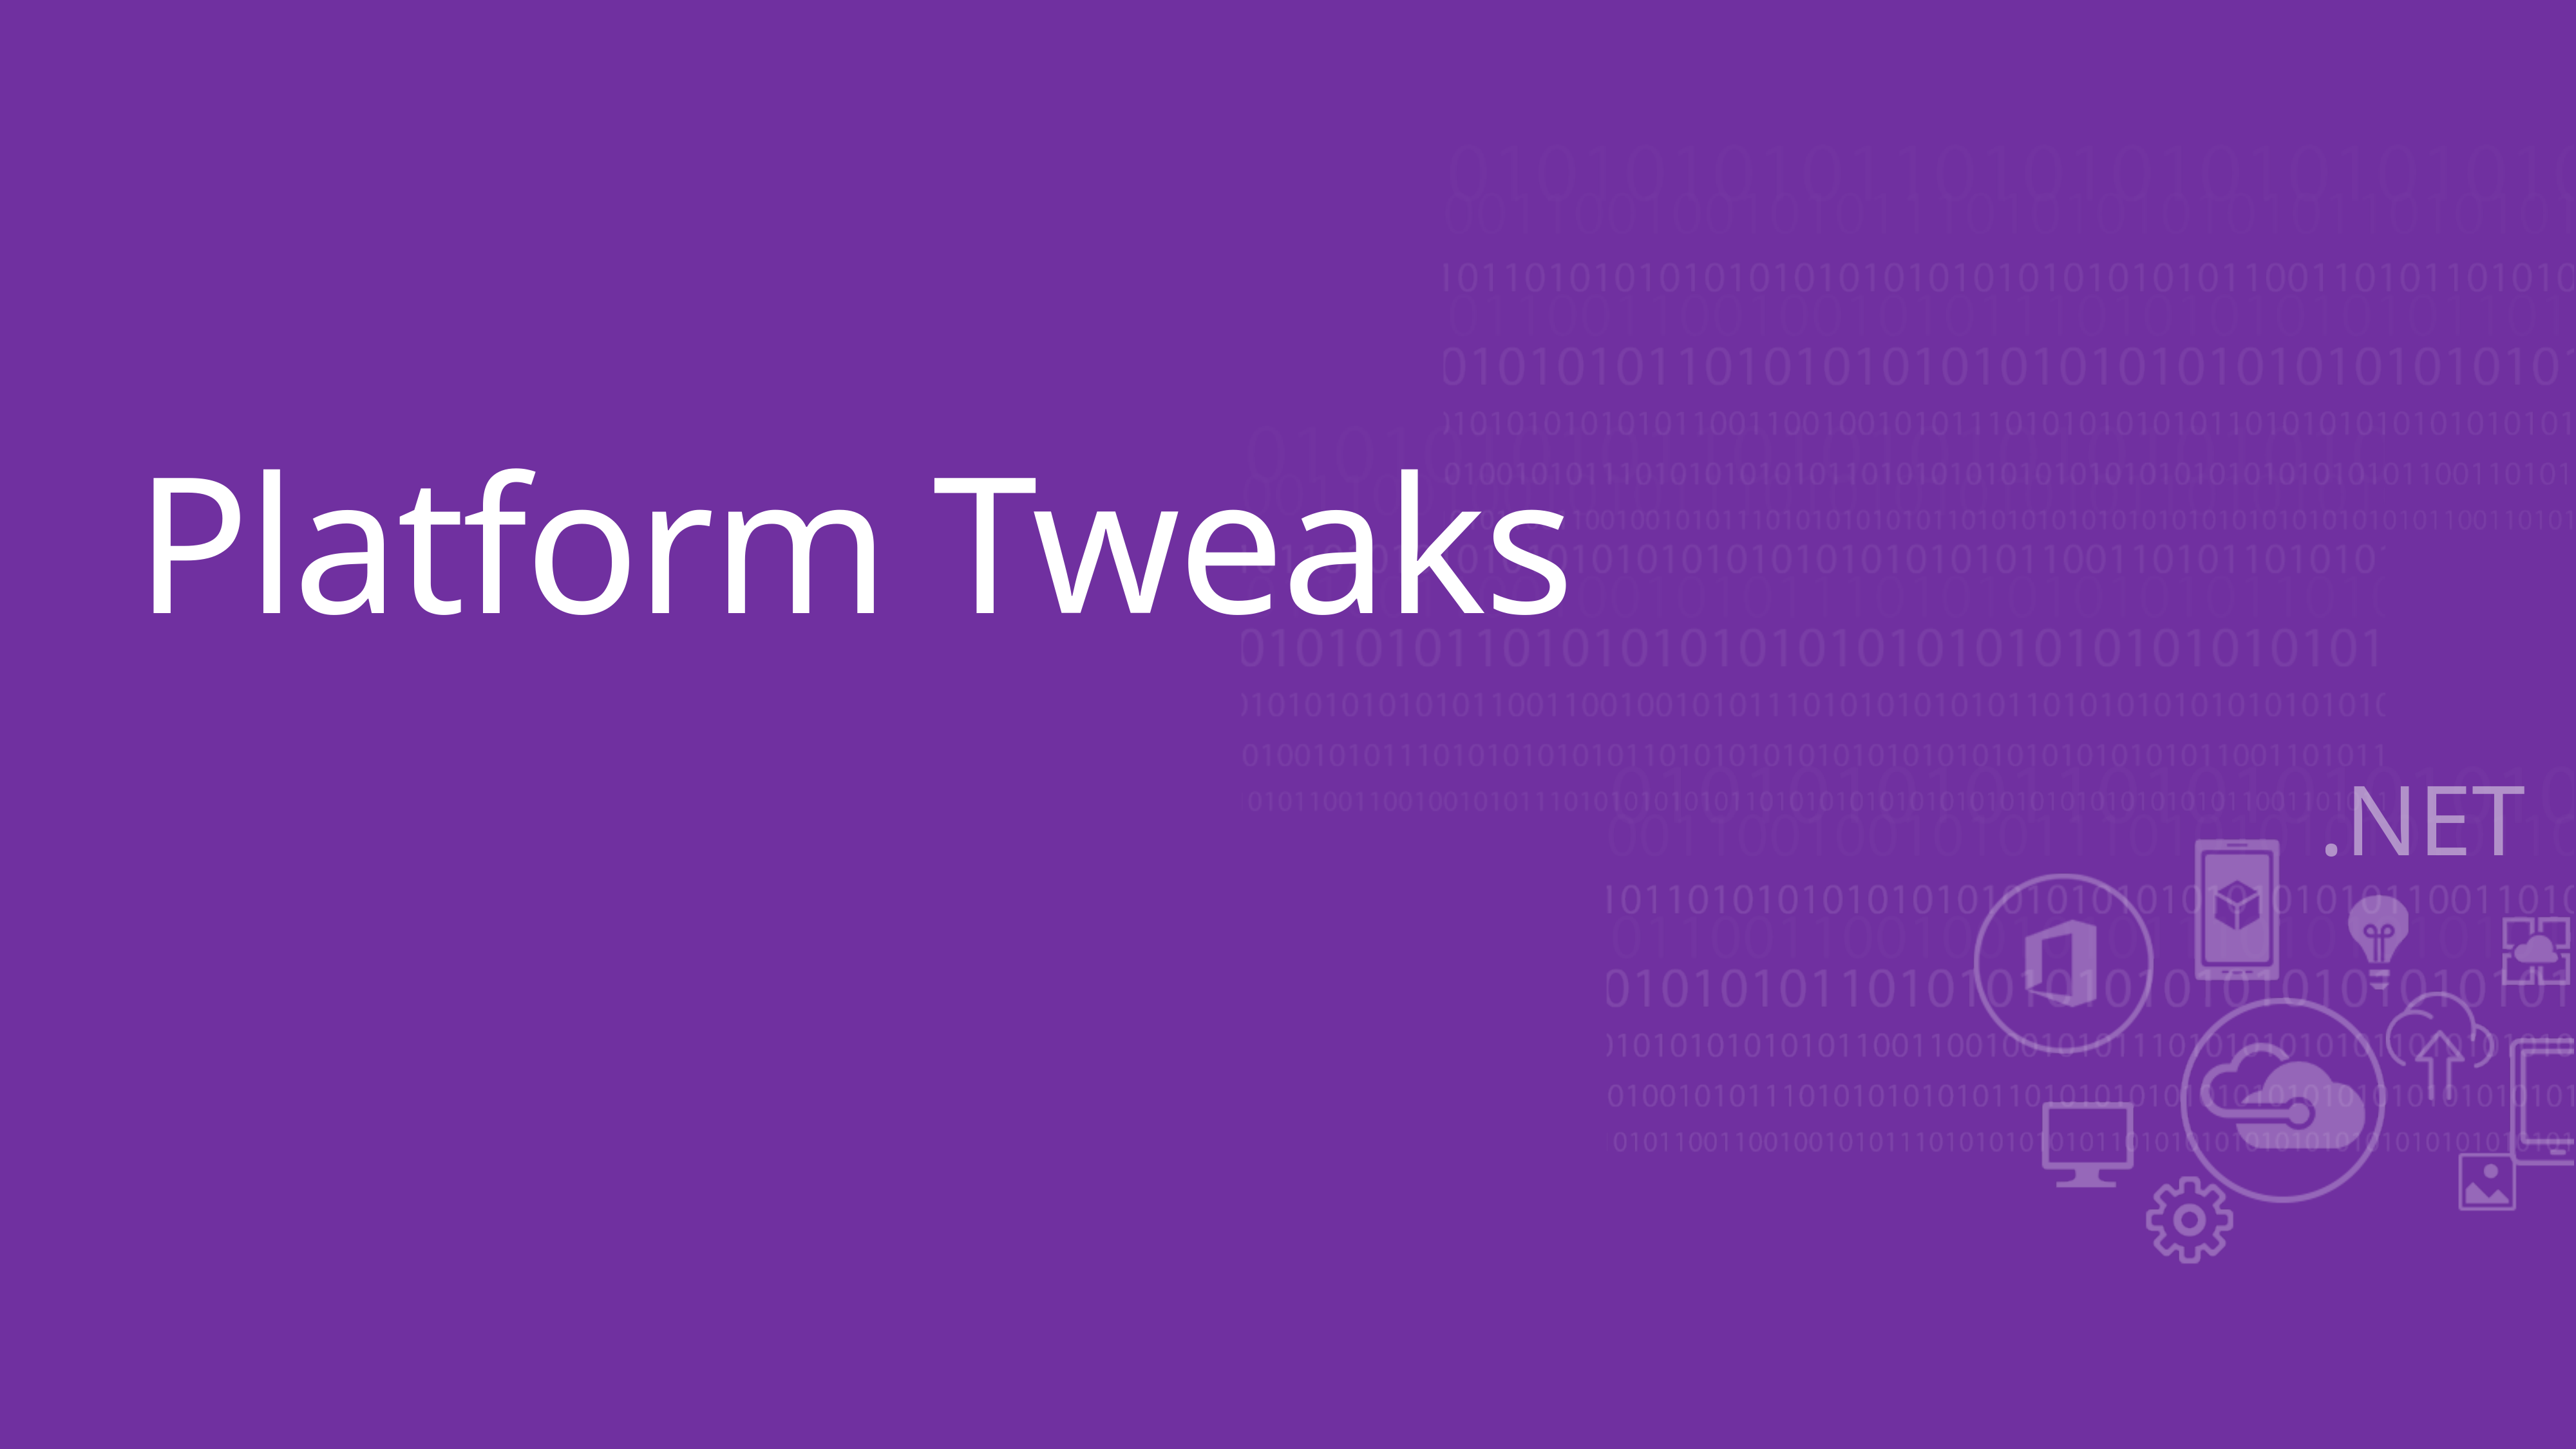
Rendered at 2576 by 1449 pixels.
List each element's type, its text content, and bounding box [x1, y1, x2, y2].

picture [636, 95, 2574, 1449]
title Platform Tweaks [120, 440, 2519, 667]
